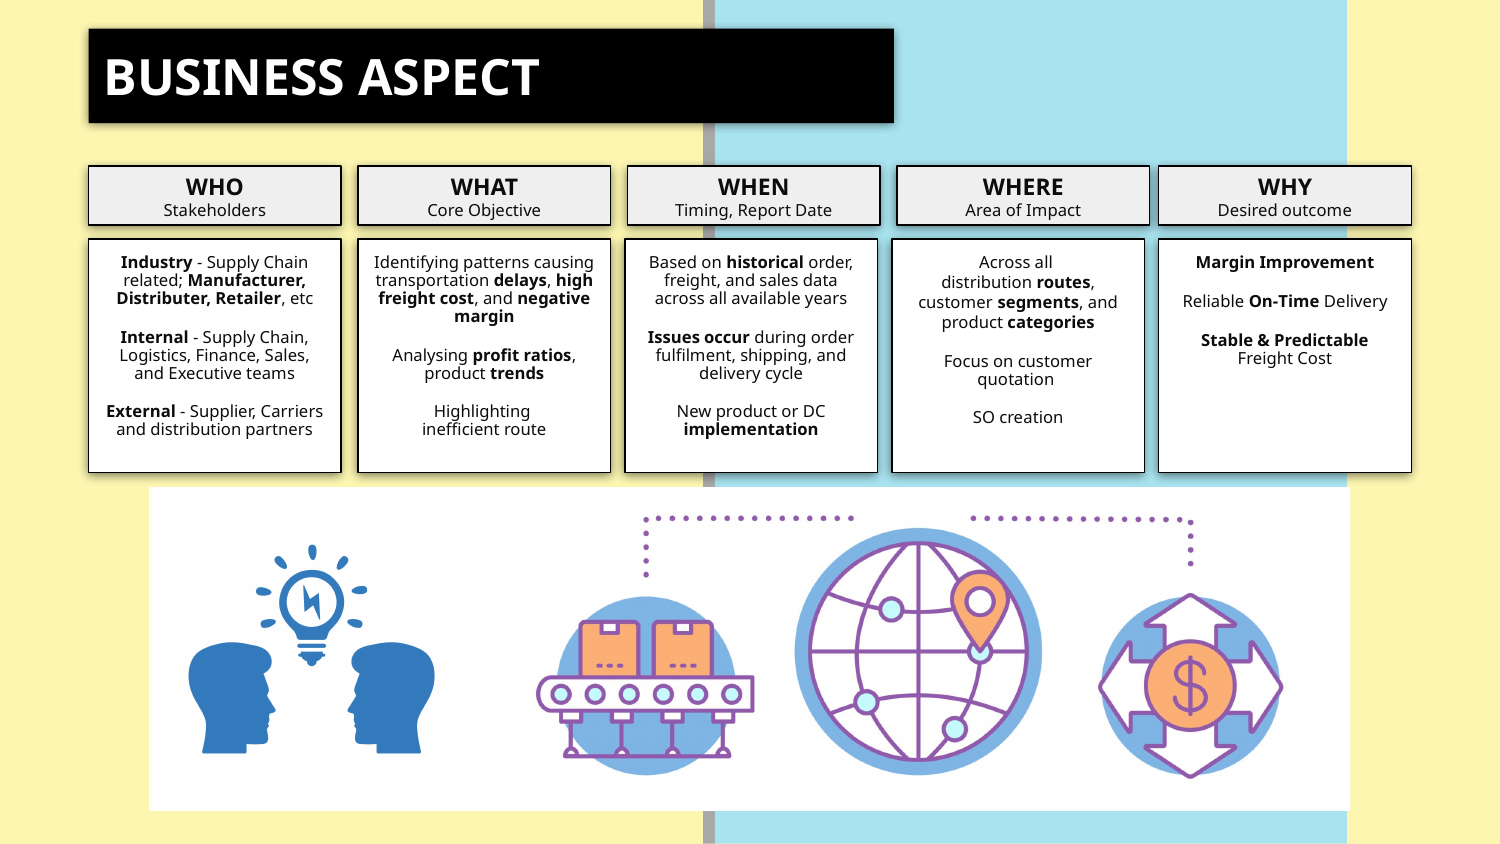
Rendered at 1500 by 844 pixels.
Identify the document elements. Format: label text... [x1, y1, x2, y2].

text_box WHERE Area of Impact [897, 166, 1150, 226]
text_box Margin Improvement Reliable On‑Time Delivery Stable & Predictable Freight Cost [1158, 239, 1412, 473]
text_box Based on historical order, freight, and sales data across all available years Issues occur during order fulfilment, shipping, and delivery cycle New product or DC implementation [624, 239, 878, 473]
title [0, 0, 1500, 844]
text_box WHO Stakeholders [88, 166, 342, 226]
text_box Across all distribution routes, customer segments, and product categories Focus on customer quotation SO creation [891, 239, 1145, 473]
text_box Identifying patterns causing transportation delays, high freight cost, and negative margin Analysing profit ratios, product trends Highlighting inefficient route [358, 239, 611, 473]
text_box Industry - Supply Chain related; Manufacturer, Distributer, Retailer, etc Internal - Supply Chain, Logistics, Finance, Sales, and Executive teams External - Supplier, Carriers and distribution partners [88, 239, 342, 473]
picture [149, 487, 1351, 812]
text_box WHEN Timing, Report Date [627, 166, 881, 226]
text_box WHY Desired outcome [1158, 166, 1412, 226]
text_box WHAT Core Objective [358, 166, 611, 226]
subtitle BUSINESS ASPECT [88, 28, 894, 124]
